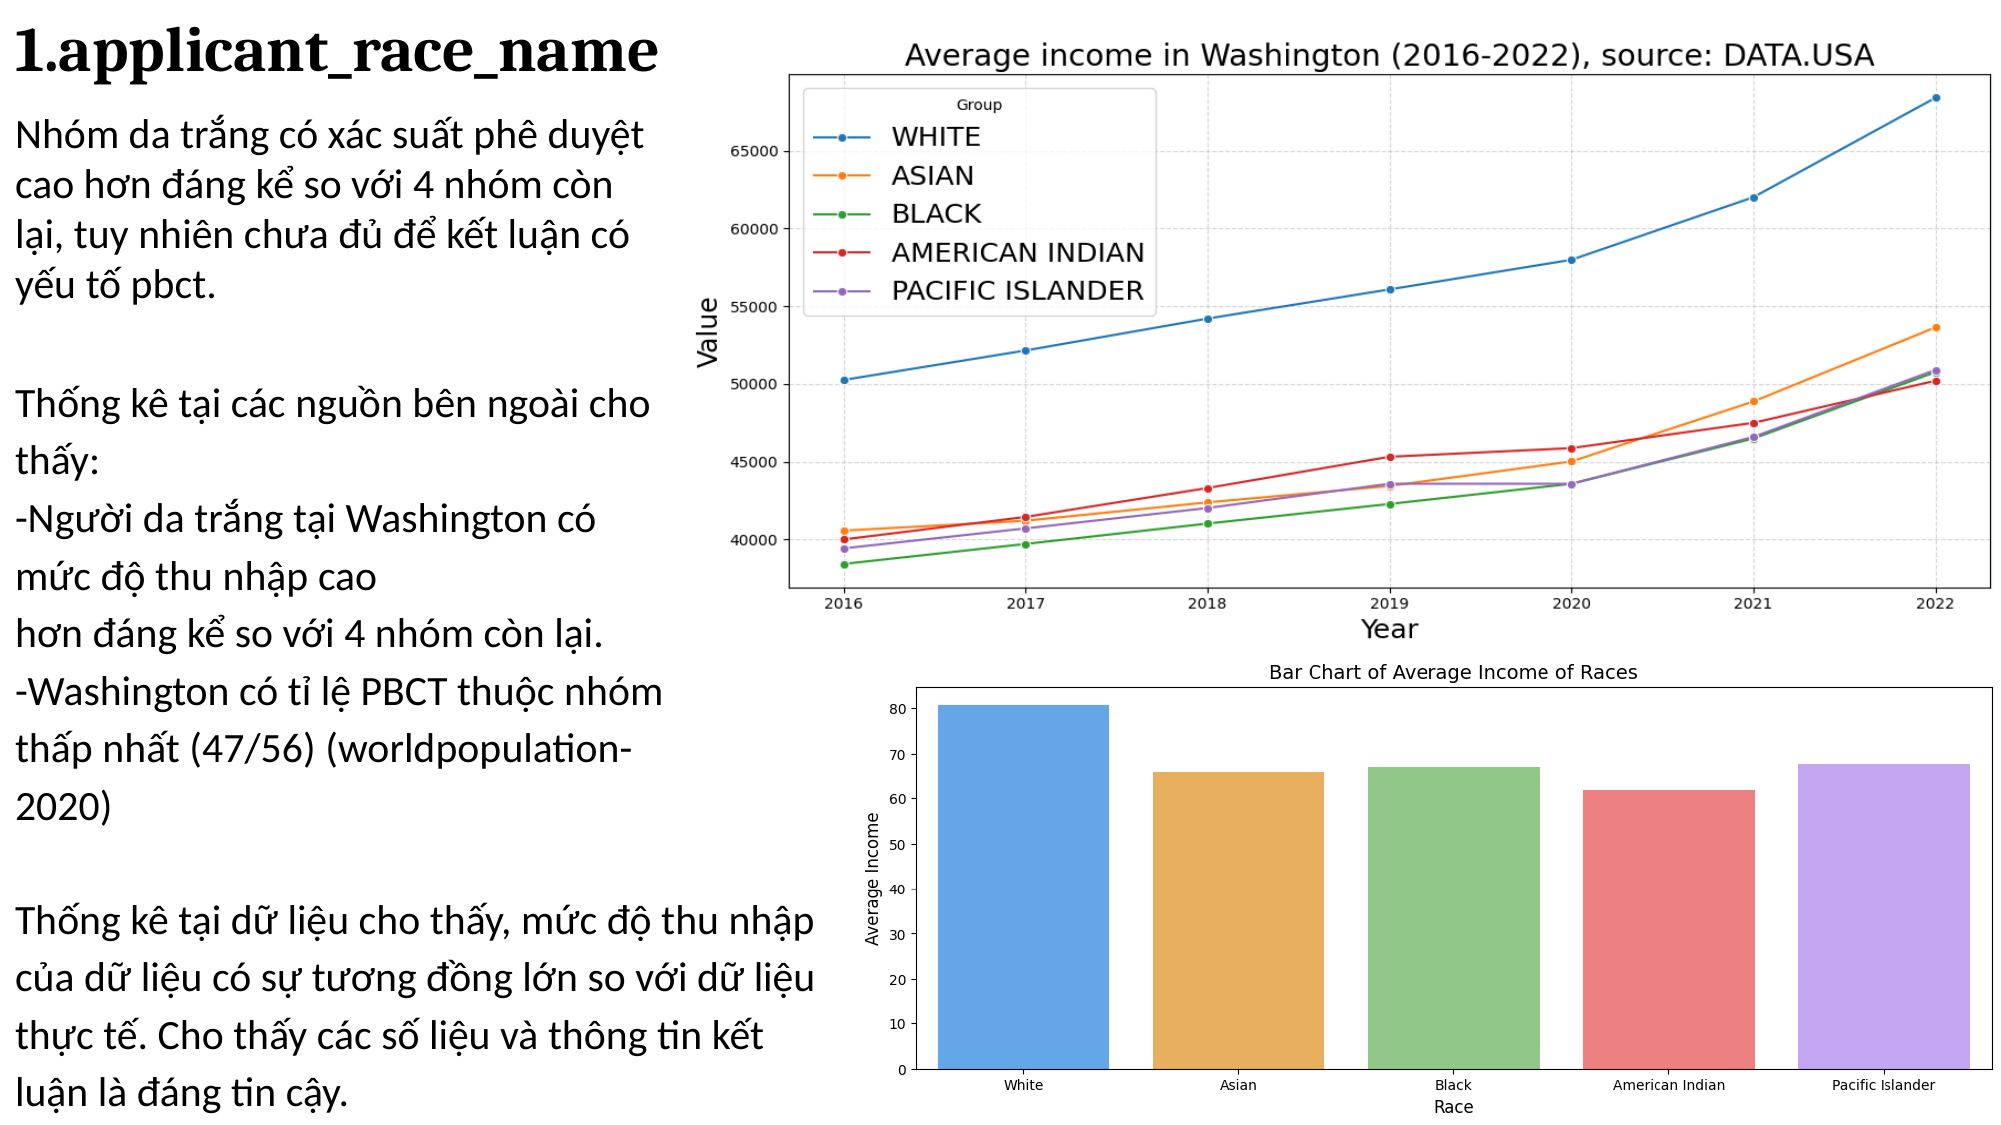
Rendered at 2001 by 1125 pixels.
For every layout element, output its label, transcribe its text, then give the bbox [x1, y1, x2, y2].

picture [686, 32, 2000, 1125]
title 1.applicant_race_name [0, 0, 2000, 91]
text_box Nhóm da trắng có xác suất phê duyệt cao hơn đáng kể so với 4 nhóm còn lại, tuy nhiên chưa đủ để kết luận có yếu tố pbct. [0, 91, 681, 322]
text_box Thống kê tại dữ liệu cho thấy, mức độ thu nhập của dữ liệu có sự tương đồng lớn so với dữ liệu thực tế. Cho thấy các số liệu và thông tin kết luận là đáng tin cậy. [0, 869, 849, 1125]
text_box Thống kê tại các nguồn bên ngoài cho thấy: -Người da trắng tại Washington có mức độ thu nhập cao hơn đáng kể so với 4 nhóm còn lại. -Washington có tỉ lệ PBCT thuộc nhóm thấp nhất (47/56) (worldpopulation-2020) [0, 353, 687, 844]
